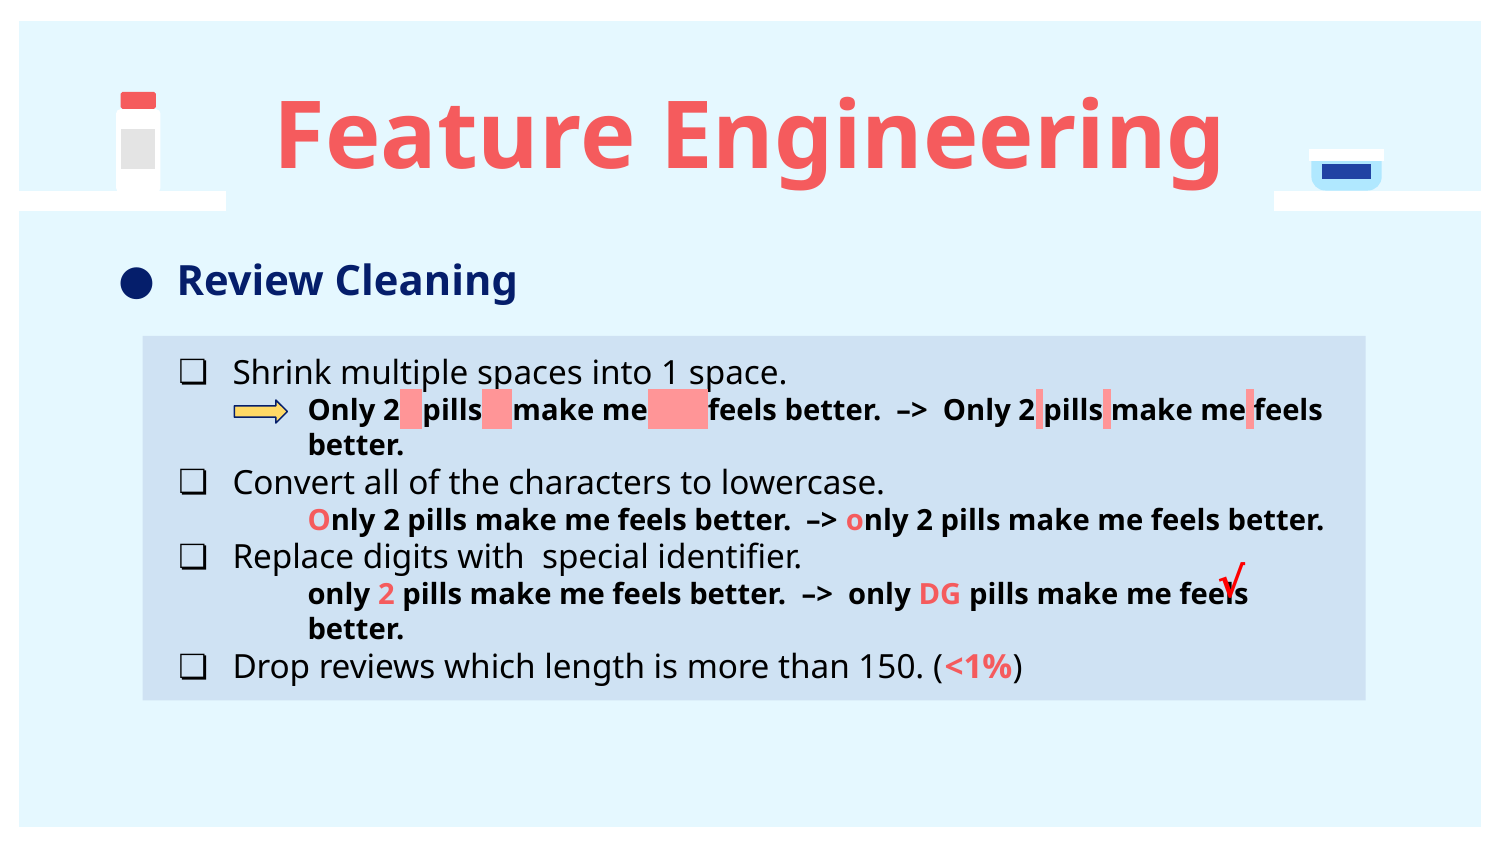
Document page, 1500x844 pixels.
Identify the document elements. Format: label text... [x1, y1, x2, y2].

text_box [234, 400, 288, 424]
text_box √ [1202, 540, 1267, 621]
title Feature Engineering [115, 75, 1384, 170]
text_box Review Cleaning [86, 243, 745, 315]
text_box Shrink multiple spaces into 1 space. Only 2 pills make me feels better. –> Only 2 pills make me feels better. Convert all of the characters to lowercase. Only 2 pills make me feels better. –> only 2 pills make me feels better. Replace digits with special identifier. only 2 pills make me feels better. –> only DG pills make me feels better. Drop reviews which length is more than 150. (<1%) [142, 335, 1366, 701]
